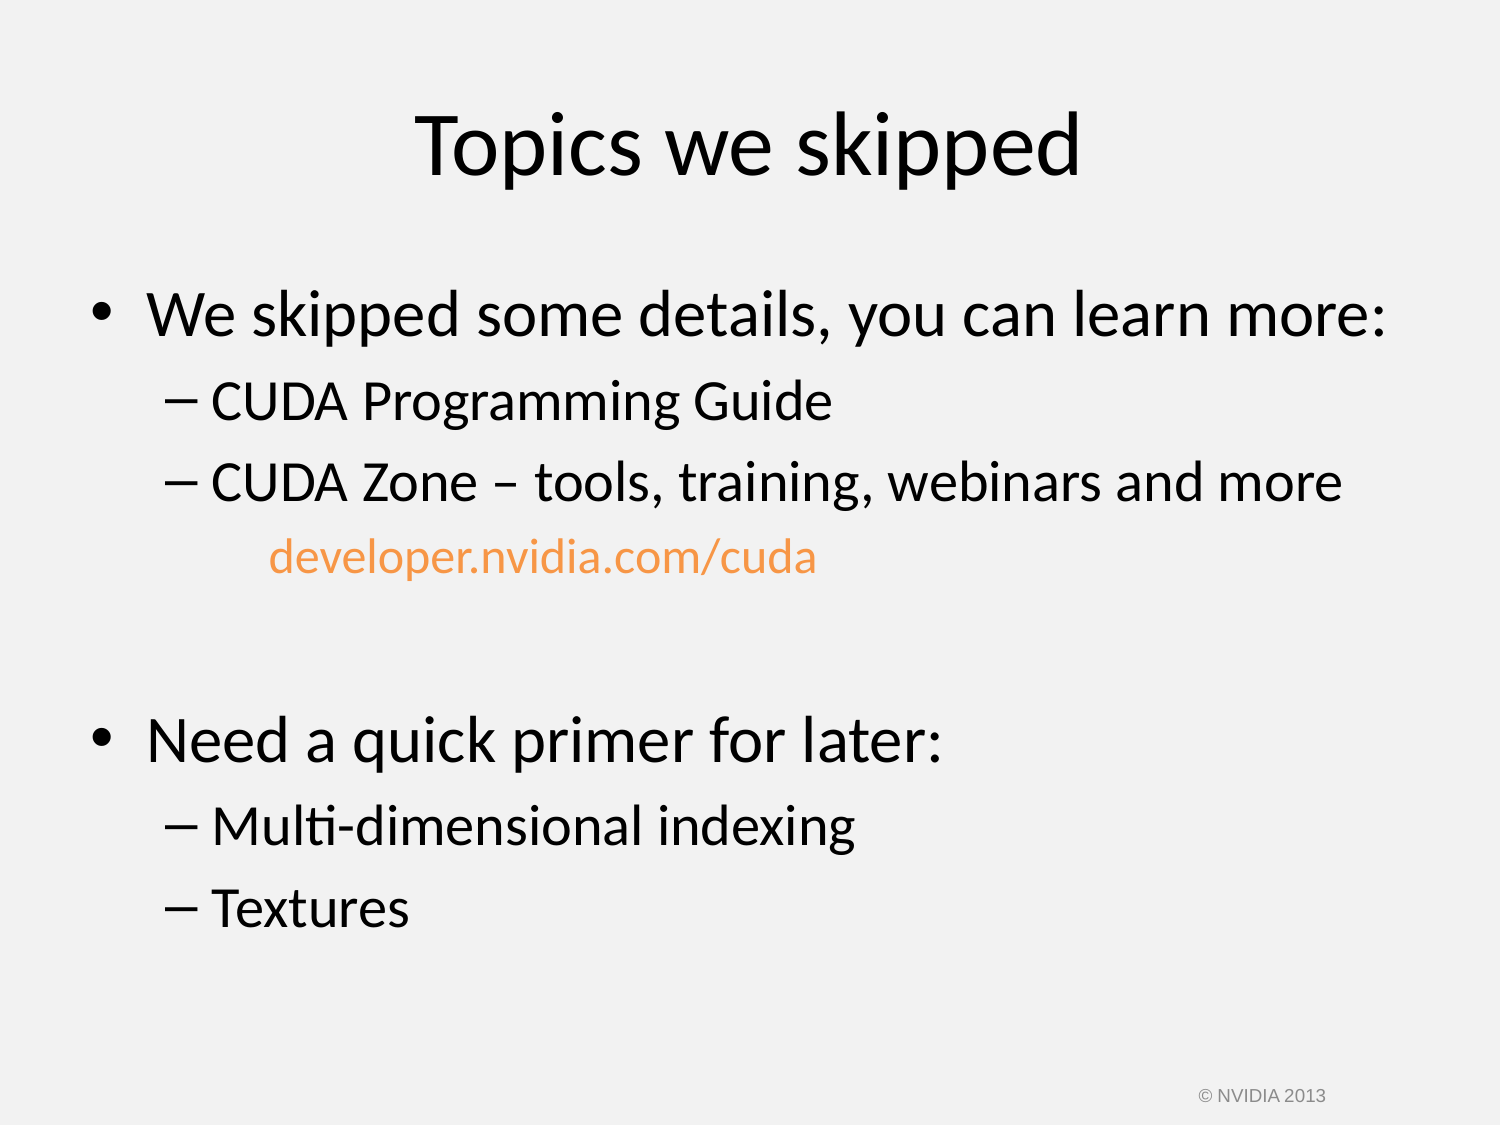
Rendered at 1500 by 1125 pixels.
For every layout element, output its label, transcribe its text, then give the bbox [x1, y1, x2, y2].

title Topics we skipped [75, 45, 1425, 233]
list We skipped some details, you can learn more: CUDA Programming Guide CUDA Zone – tools, training, webinars and more developer.nvidia.com/cuda Need a quick primer for later: Multi-dimensional indexing Textures [75, 262, 1425, 1005]
footer © NVIDIA 2013 [1025, 1065, 1500, 1125]
